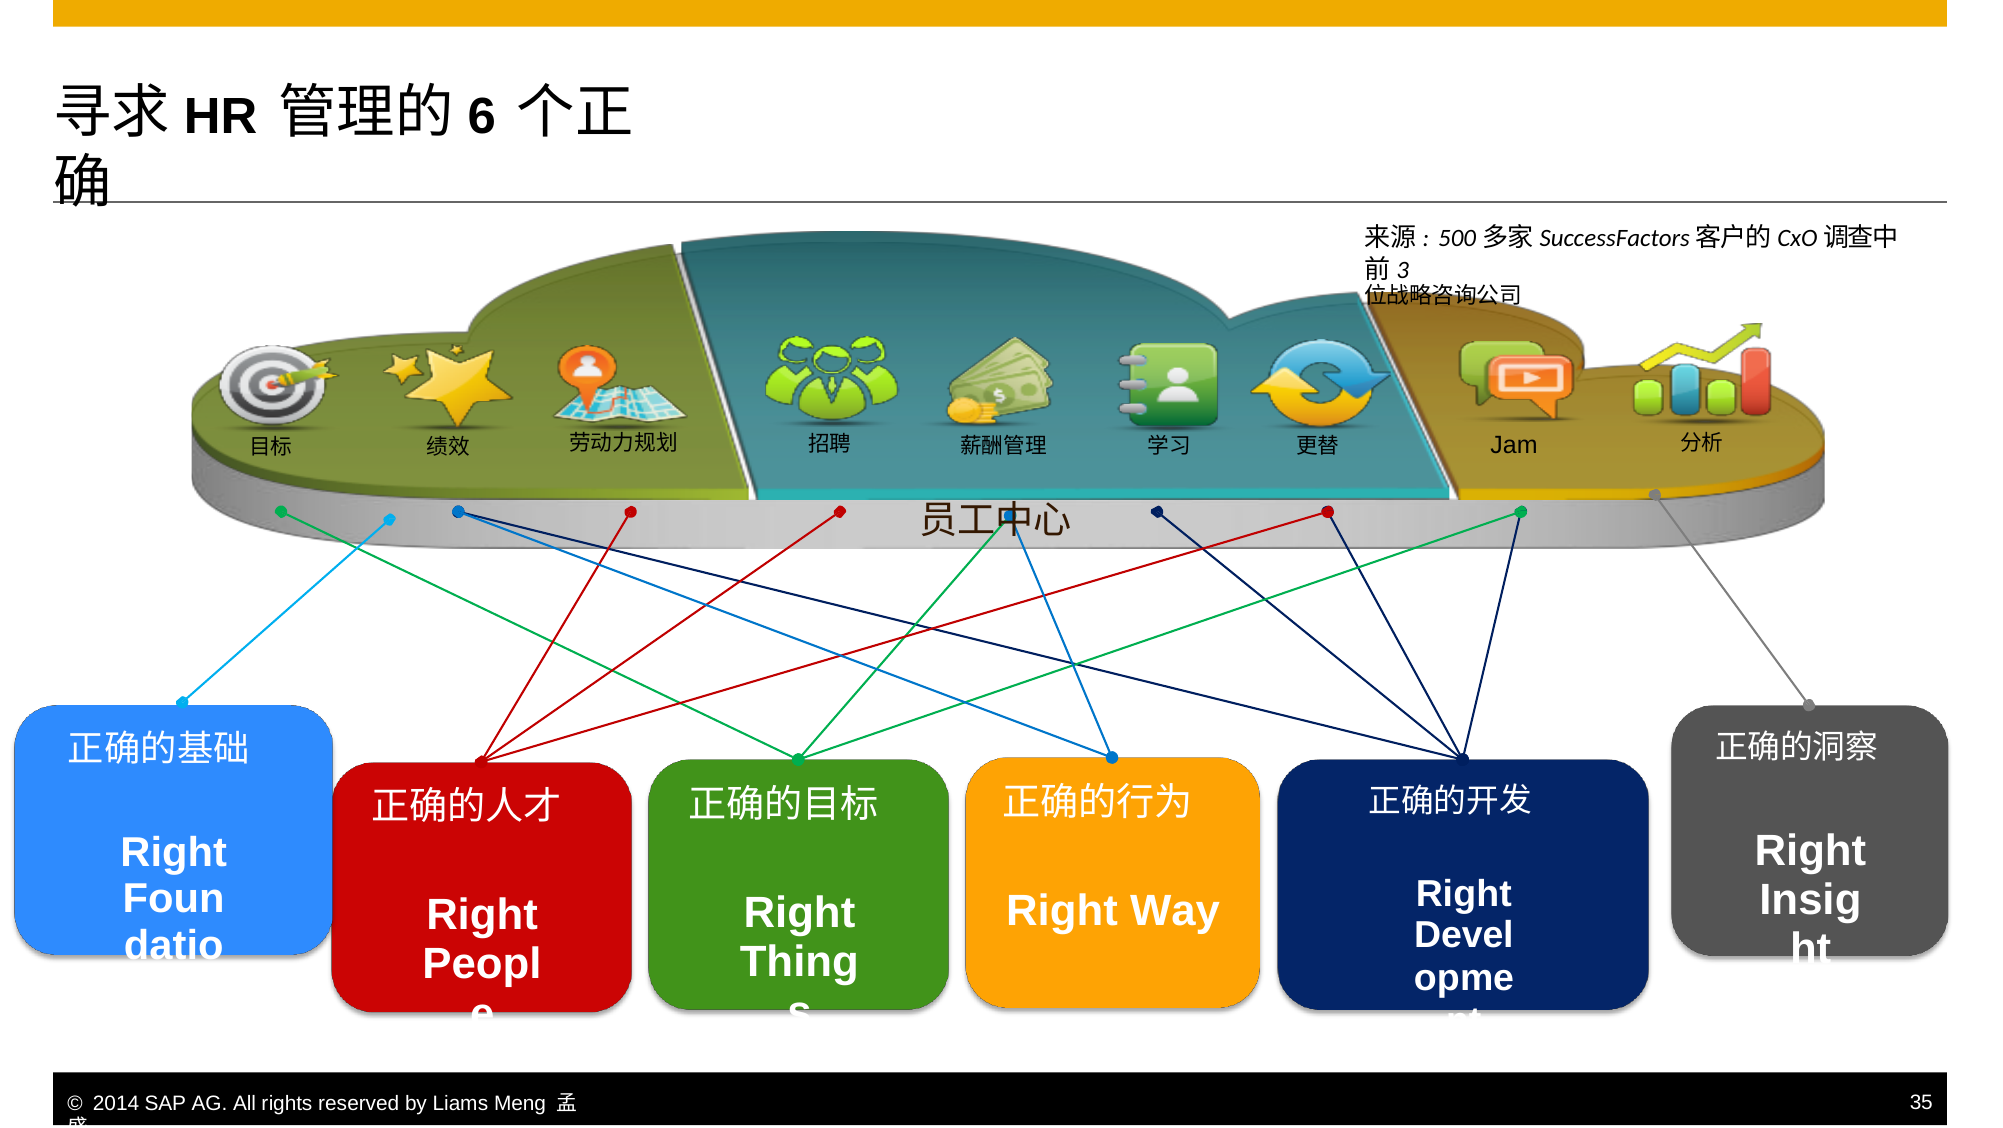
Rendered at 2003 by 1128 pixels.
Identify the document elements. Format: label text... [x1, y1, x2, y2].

text_box 正确的基础 [65, 728, 289, 774]
text_box [1022, 547, 1119, 764]
text_box [598, 505, 637, 564]
text_box [191, 500, 980, 549]
text_box [324, 759, 638, 1082]
text_box [1329, 517, 1359, 566]
text_box [916, 624, 930, 629]
text_box [1265, 600, 1458, 756]
text_box [1097, 343, 1241, 432]
text_box [877, 638, 906, 668]
text_box 正确的目标 [685, 782, 919, 831]
text_box 正确的人才 [369, 785, 602, 833]
text_box Right Way [1004, 887, 1230, 936]
text_box 正确的开发 [1366, 781, 1567, 824]
text_box [1445, 341, 1589, 423]
text_box [1624, 323, 1786, 426]
text_box [641, 756, 955, 1027]
text_box [612, 670, 680, 703]
text_box [358, 548, 552, 642]
text_box 绩效 [424, 433, 485, 464]
text_box Right Development [1343, 873, 1587, 961]
text_box [1648, 488, 1816, 712]
text_box Right People [407, 891, 561, 993]
text_box [1664, 702, 1954, 966]
text_box 员工中心 [917, 498, 1106, 547]
text_box [452, 505, 1106, 757]
text_box 分析 [1678, 429, 1738, 459]
text_box 正确的洞察 [1712, 727, 1914, 770]
text_box [741, 581, 914, 625]
text_box [842, 595, 1043, 656]
text_box [474, 655, 840, 769]
text_box 劳动力规划 [567, 430, 703, 460]
text_box [791, 670, 877, 766]
text_box Right Foundation [57, 829, 294, 926]
text_box 目标 [247, 433, 308, 464]
text_box [904, 547, 985, 635]
text_box [1074, 505, 1528, 666]
text_box [465, 512, 607, 550]
text_box [1045, 505, 1334, 597]
text_box [965, 664, 1072, 702]
text_box [1202, 550, 1265, 599]
text_box [707, 505, 847, 604]
text_box [609, 548, 740, 582]
text_box [53, 1072, 1947, 1126]
text_box [1357, 568, 1461, 754]
text_box 招聘 [806, 430, 867, 460]
text_box [554, 641, 612, 671]
text_box [53, 179, 1947, 205]
text_box [804, 702, 964, 759]
text_box Right Things [724, 889, 878, 990]
text_box [382, 344, 522, 432]
text_box [1463, 518, 1521, 753]
text_box [1150, 505, 1203, 548]
text_box [681, 704, 796, 758]
text_box [1270, 757, 1655, 1020]
text_box [7, 702, 339, 996]
text_box [205, 345, 344, 432]
text_box [486, 605, 705, 758]
text_box 更替 [1293, 432, 1354, 462]
text_box [484, 566, 599, 757]
text_box [274, 505, 356, 548]
text_box © 2014 SAP AG. All rights reserved by Liams Meng 孟盛. [65, 1089, 607, 1116]
text_box [1025, 500, 1692, 549]
text_box 薪酬管理 [958, 432, 1069, 463]
text_box [681, 231, 1450, 500]
text_box Jam [1488, 431, 1546, 461]
text_box [1367, 292, 1825, 500]
text_box 正确的行为 [999, 780, 1233, 829]
text_box [1450, 282, 1825, 292]
text_box [1661, 500, 1825, 549]
text_box [958, 755, 1268, 1018]
text_box [53, 0, 1947, 27]
text_box 学习 [1145, 432, 1206, 462]
text_box [191, 244, 681, 500]
text_box [764, 336, 902, 427]
text_box 来源: 500多家SuccessFactors客户的CxO调查中前3 位战略咨询公司 [1362, 220, 1907, 282]
text_box Right Insight [1735, 827, 1889, 928]
text_box [176, 513, 396, 709]
text_box [1078, 664, 1469, 766]
text_box [910, 337, 1066, 431]
text_box [1250, 339, 1391, 432]
text_box 寻求HR管理的6个正确 [51, 85, 651, 151]
text_box [933, 629, 1071, 664]
text_box 35 [1907, 1090, 1941, 1116]
text_box [546, 345, 694, 431]
